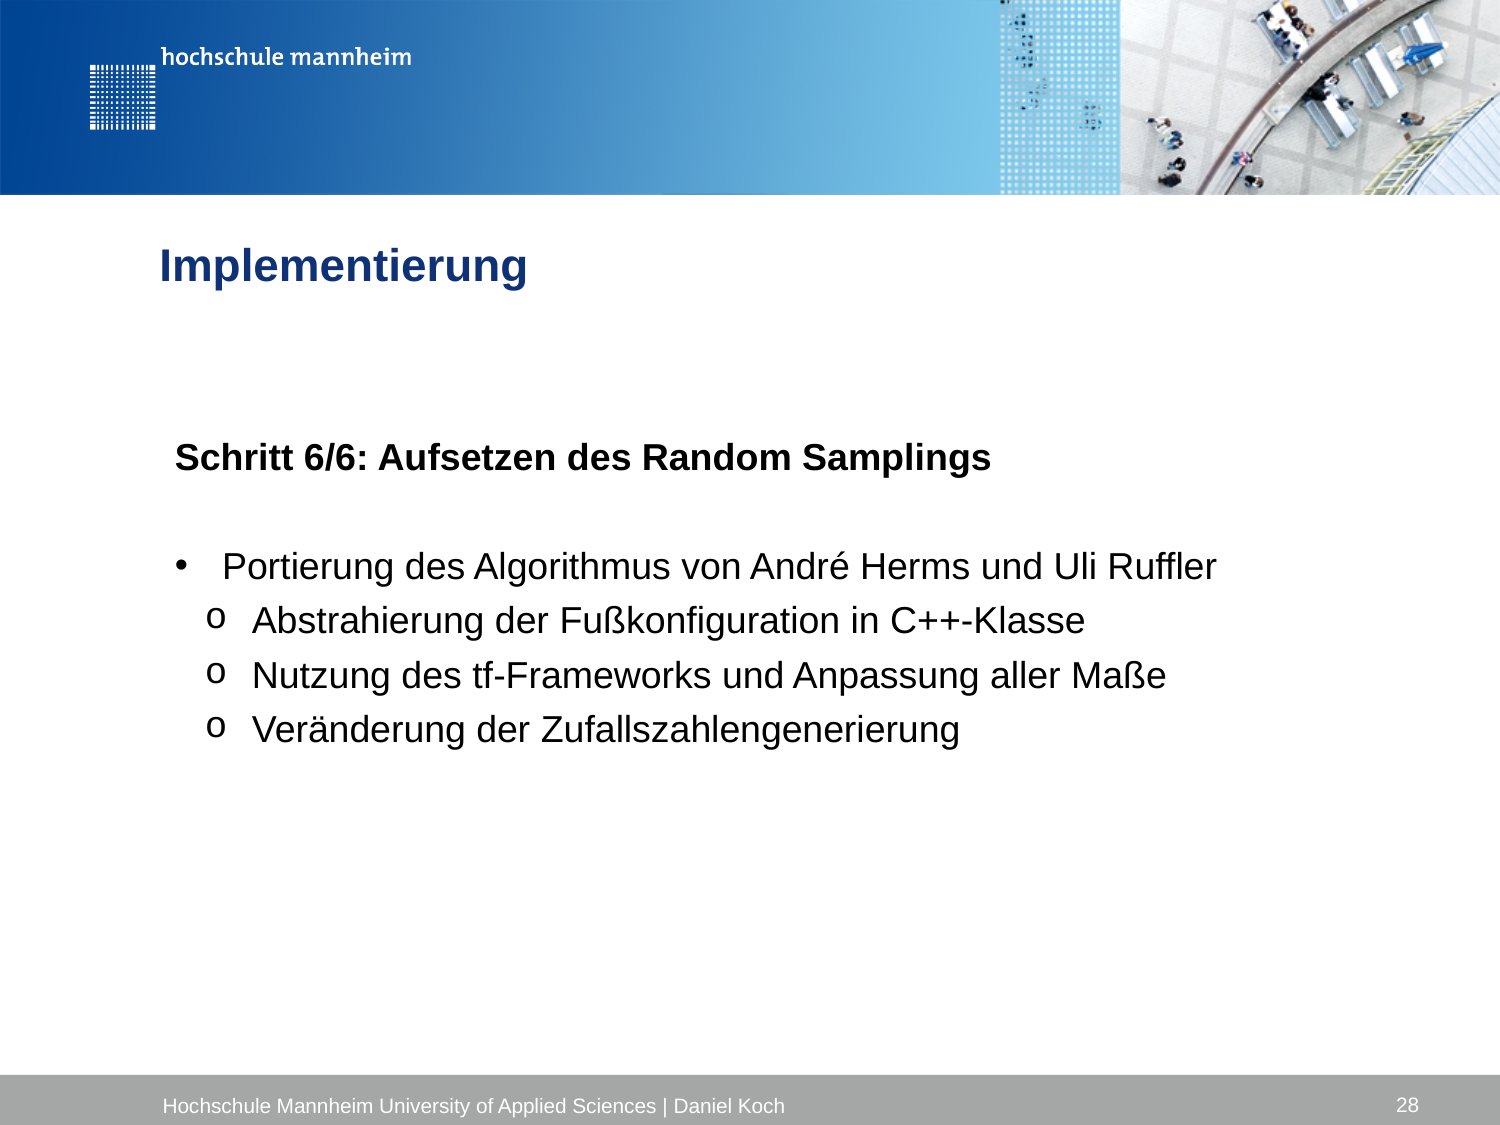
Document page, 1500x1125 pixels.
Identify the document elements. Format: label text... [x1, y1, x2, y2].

text_box Implementierung [159, 230, 1424, 361]
text_box Schritt 6/6: Aufsetzen des Random Samplings Portierung des Algorithmus von André Herms und Uli Ruffler Abstrahierung der Fußkonfiguration in C++-Klasse Nutzung des tf-Frameworks und Anpassung aller Maße Veränderung der Zufallszahlengenerierung [160, 420, 1425, 1012]
picture [0, 0, 1500, 195]
footer Hochschule Mannheim University of Applied Sciences | Daniel Koch [162, 1087, 1010, 1118]
slide_number 28 [1083, 1074, 1434, 1125]
